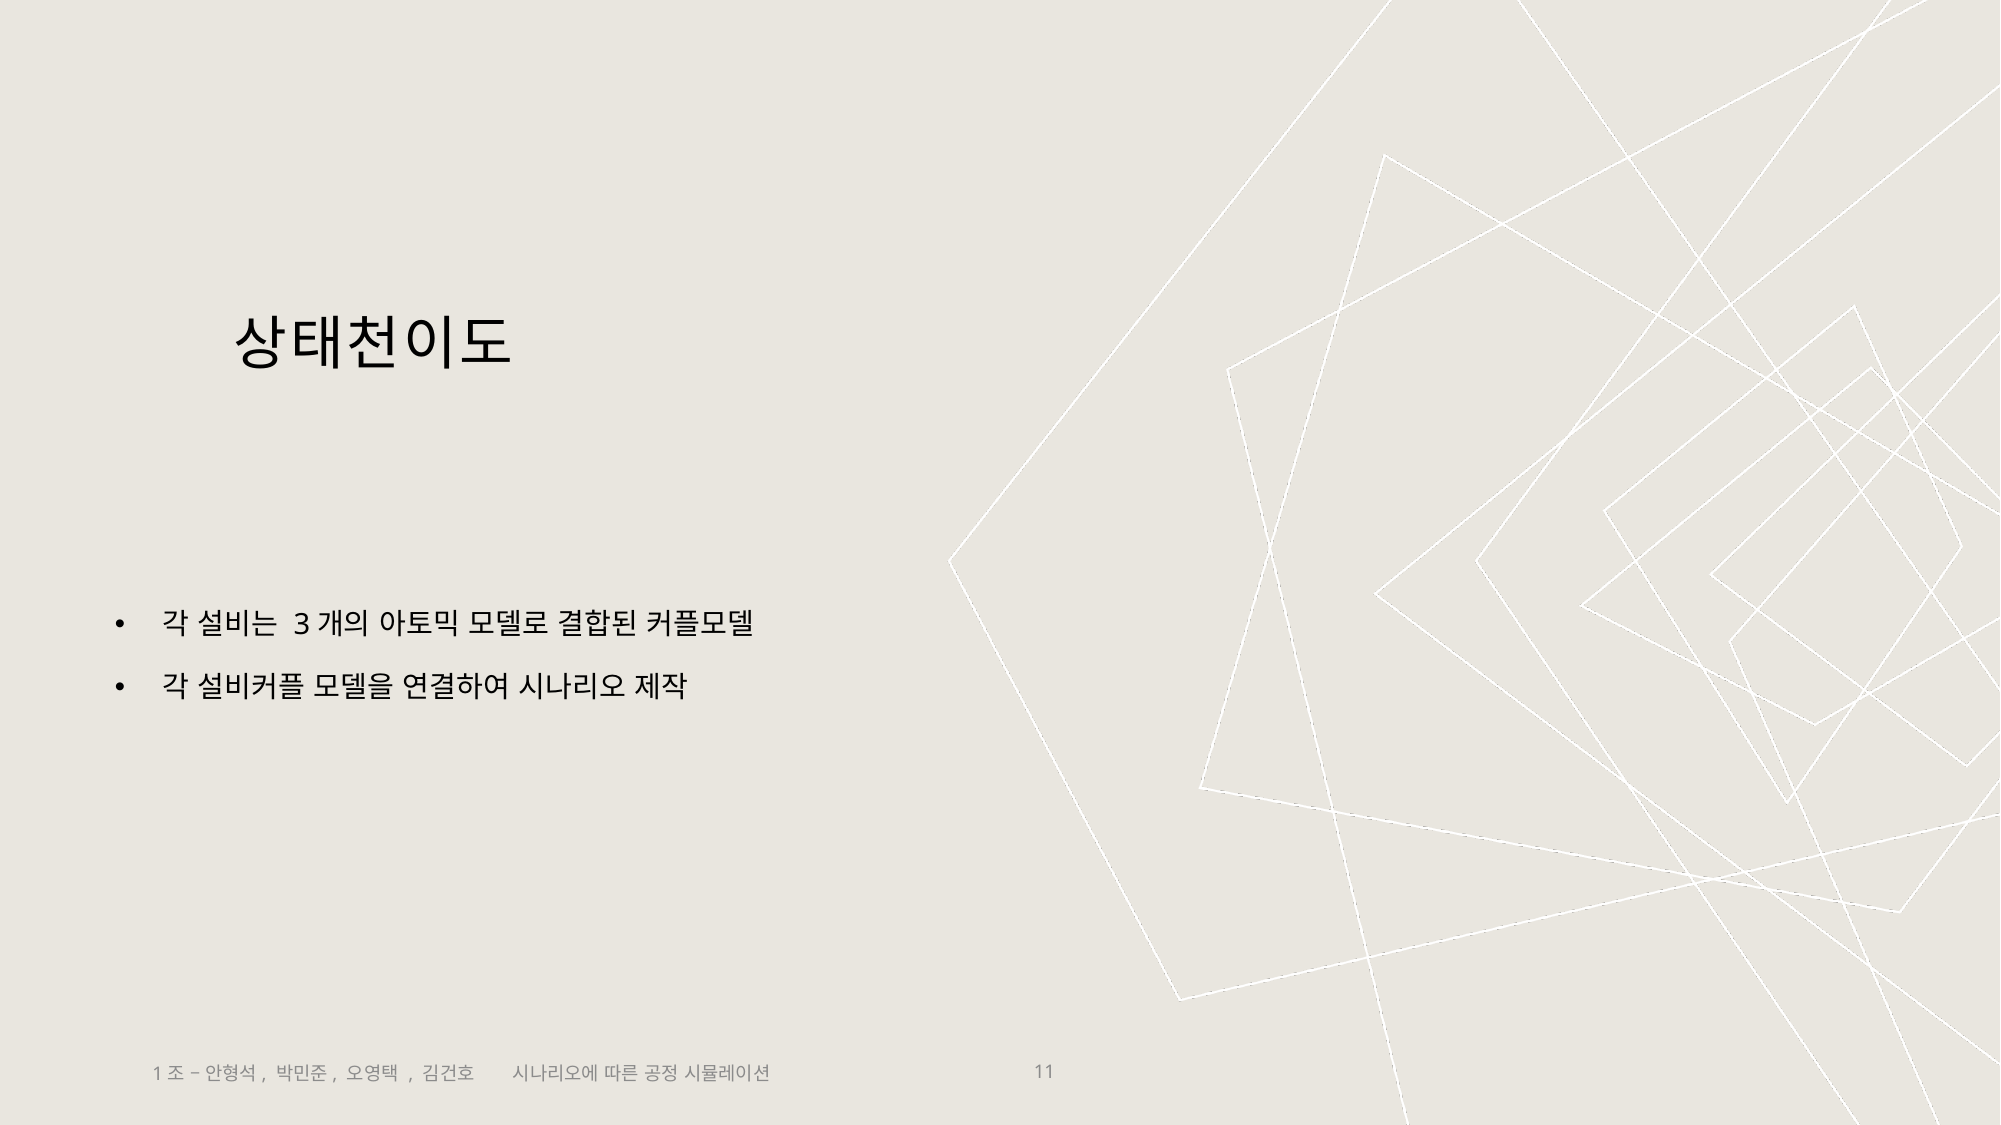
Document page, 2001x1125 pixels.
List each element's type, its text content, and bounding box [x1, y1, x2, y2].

footer 시나리오에 따른 공정 시뮬레이션 [588, 1042, 846, 1103]
list 각 설비는 3개의 아토믹 모델로 결합된 커플모델 각 설비커플 모델을 연결하여 시나리오 제작 [100, 472, 846, 886]
title 상태천이도 [218, 286, 740, 385]
slide_number 1조 – 안형석, 박민준, 오영택 , 김건호 [137, 1042, 588, 1103]
picture [900, 0, 2000, 1125]
slide_number 11 [908, 1042, 1071, 1103]
